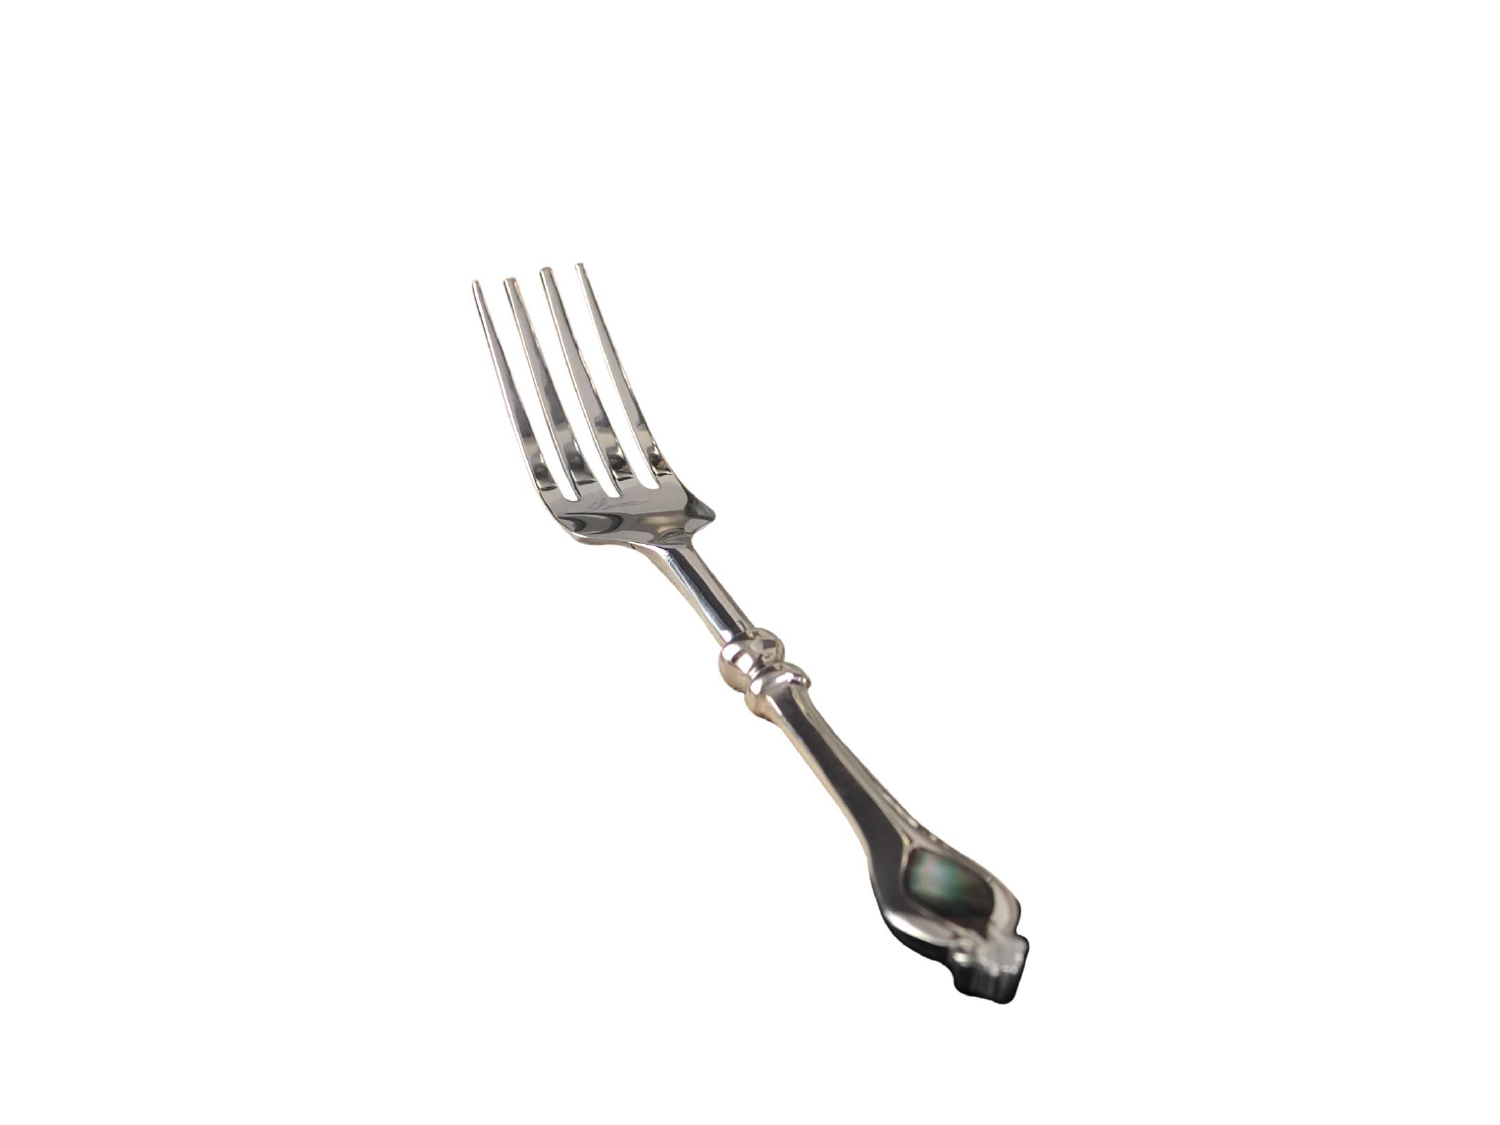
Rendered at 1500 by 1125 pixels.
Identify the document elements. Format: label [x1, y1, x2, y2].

list [470, 262, 1030, 1006]
